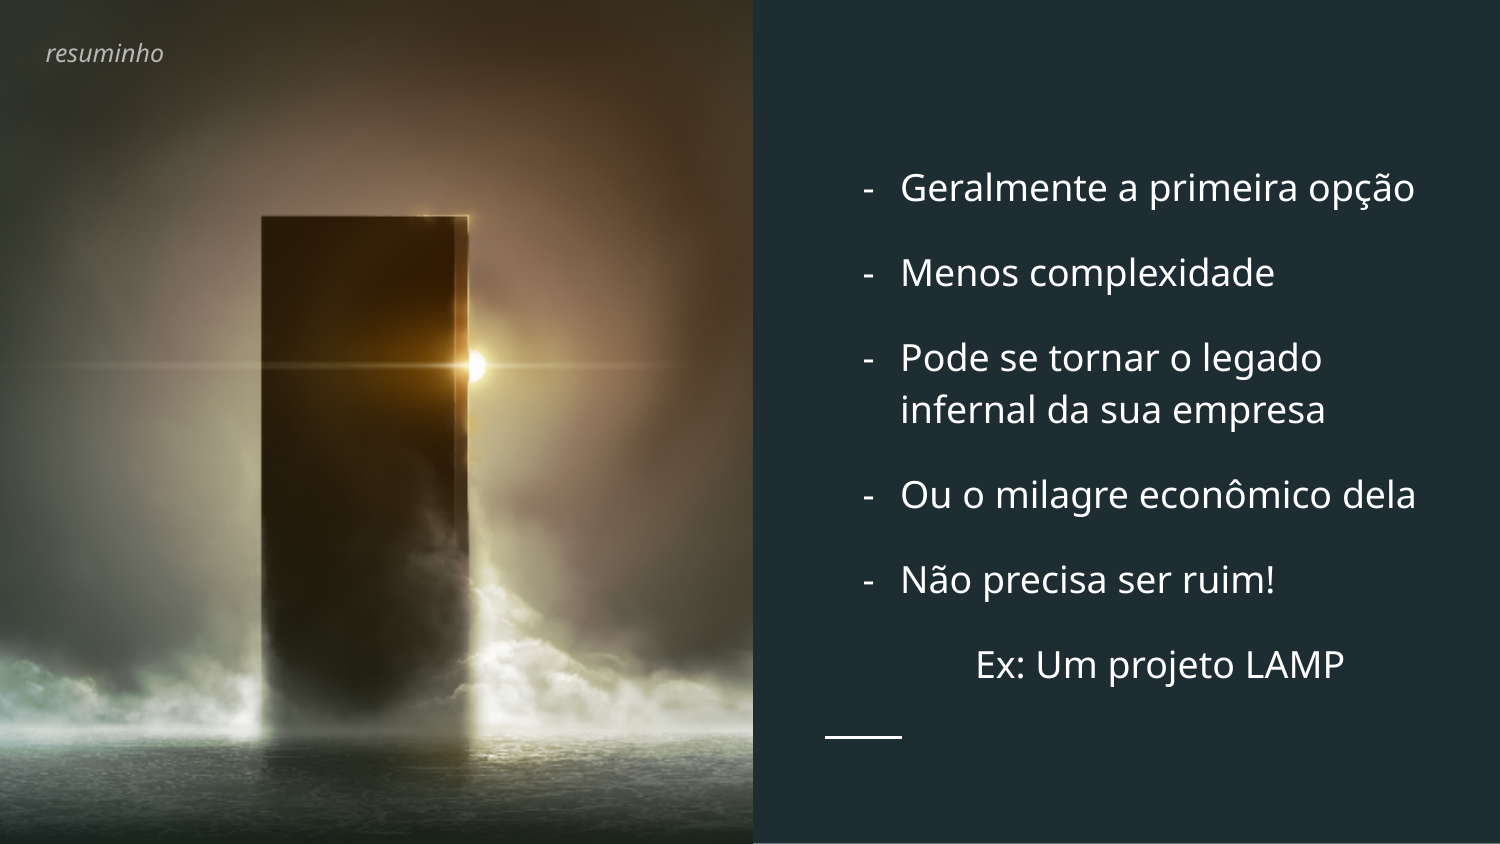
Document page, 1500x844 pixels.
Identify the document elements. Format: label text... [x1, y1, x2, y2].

list Geralmente a primeira opção Menos complexidade Pode se tornar o legado infernal da sua empresa Ou o milagre econômico dela Não precisa ser ruim! Ex: Um projeto LAMP [810, 118, 1440, 725]
picture [0, 0, 754, 844]
